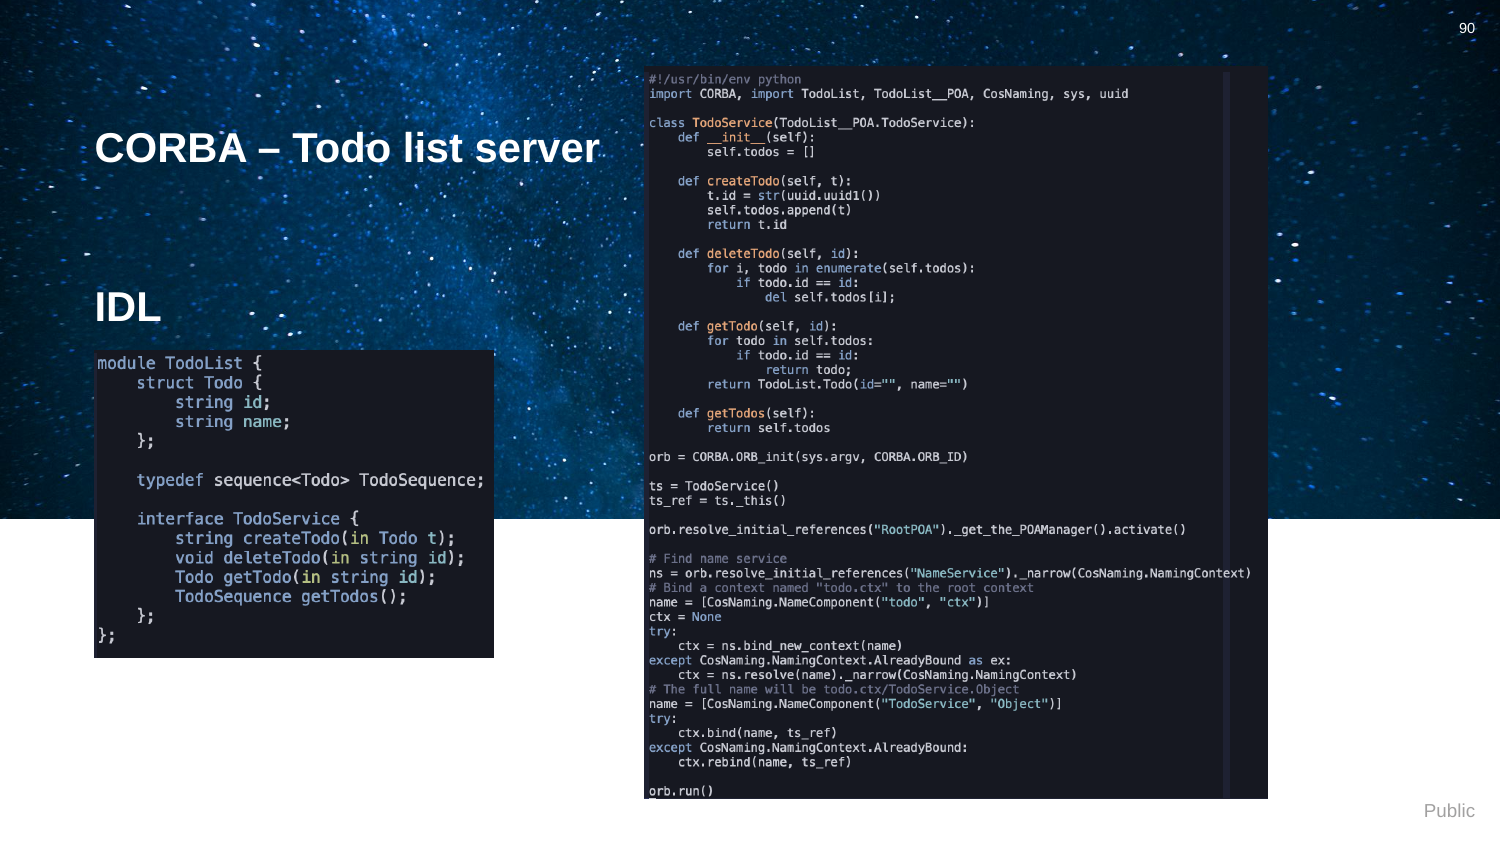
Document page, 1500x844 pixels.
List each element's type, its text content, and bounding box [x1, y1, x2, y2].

footer Public [687, 776, 1491, 822]
picture [0, 0, 1500, 799]
